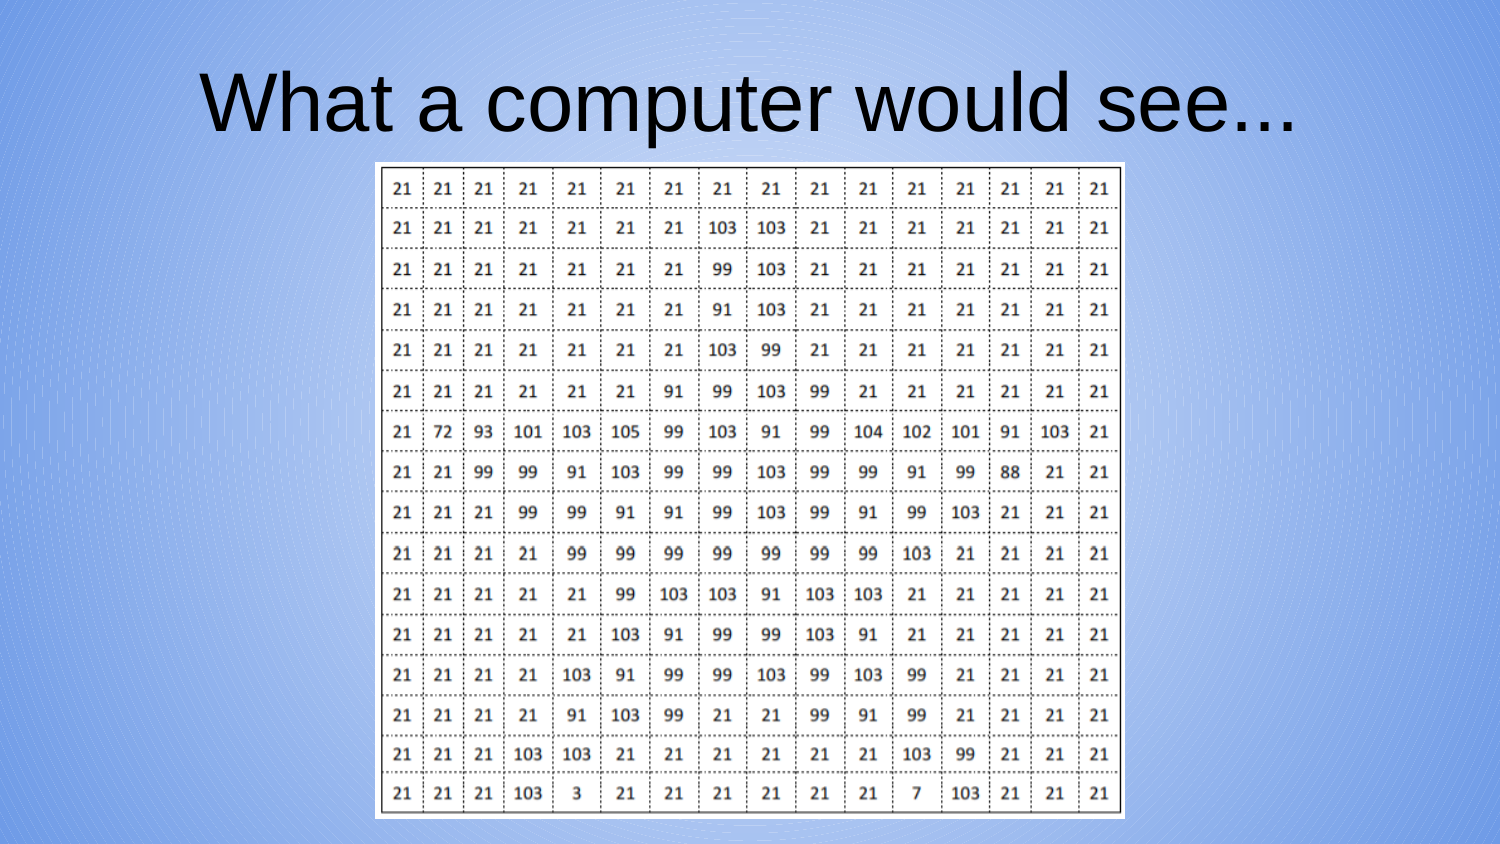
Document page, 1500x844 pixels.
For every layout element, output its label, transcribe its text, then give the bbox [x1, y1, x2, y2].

picture [375, 162, 1125, 820]
title What a computer would see... [51, 43, 1449, 163]
